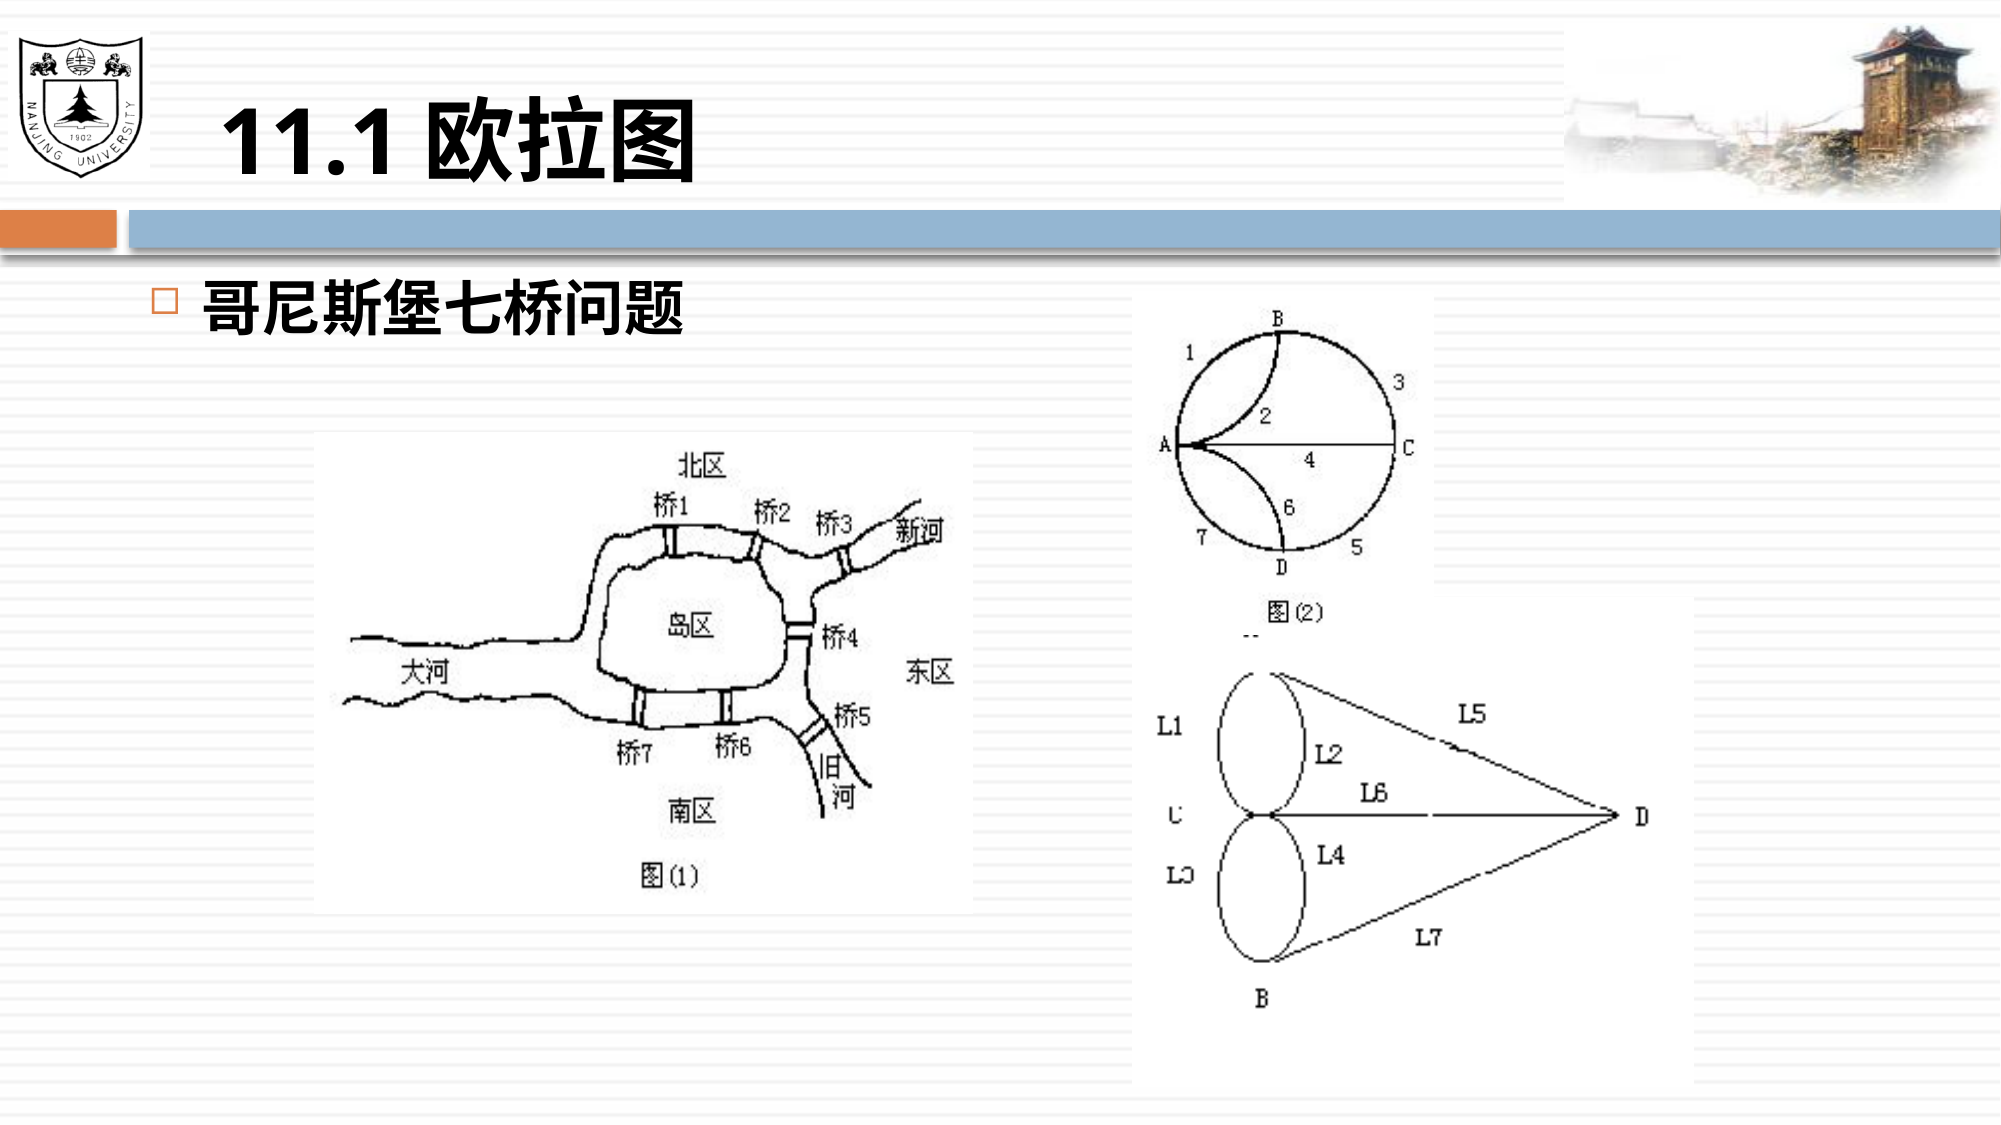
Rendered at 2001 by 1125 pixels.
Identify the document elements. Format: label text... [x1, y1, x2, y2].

picture [314, 432, 973, 915]
list 哥尼斯堡七桥问题 [133, 262, 1918, 1000]
picture [1564, 23, 2000, 203]
picture [1132, 291, 1694, 1085]
picture [8, 31, 150, 181]
title 11.1欧拉图 [203, 37, 1804, 200]
